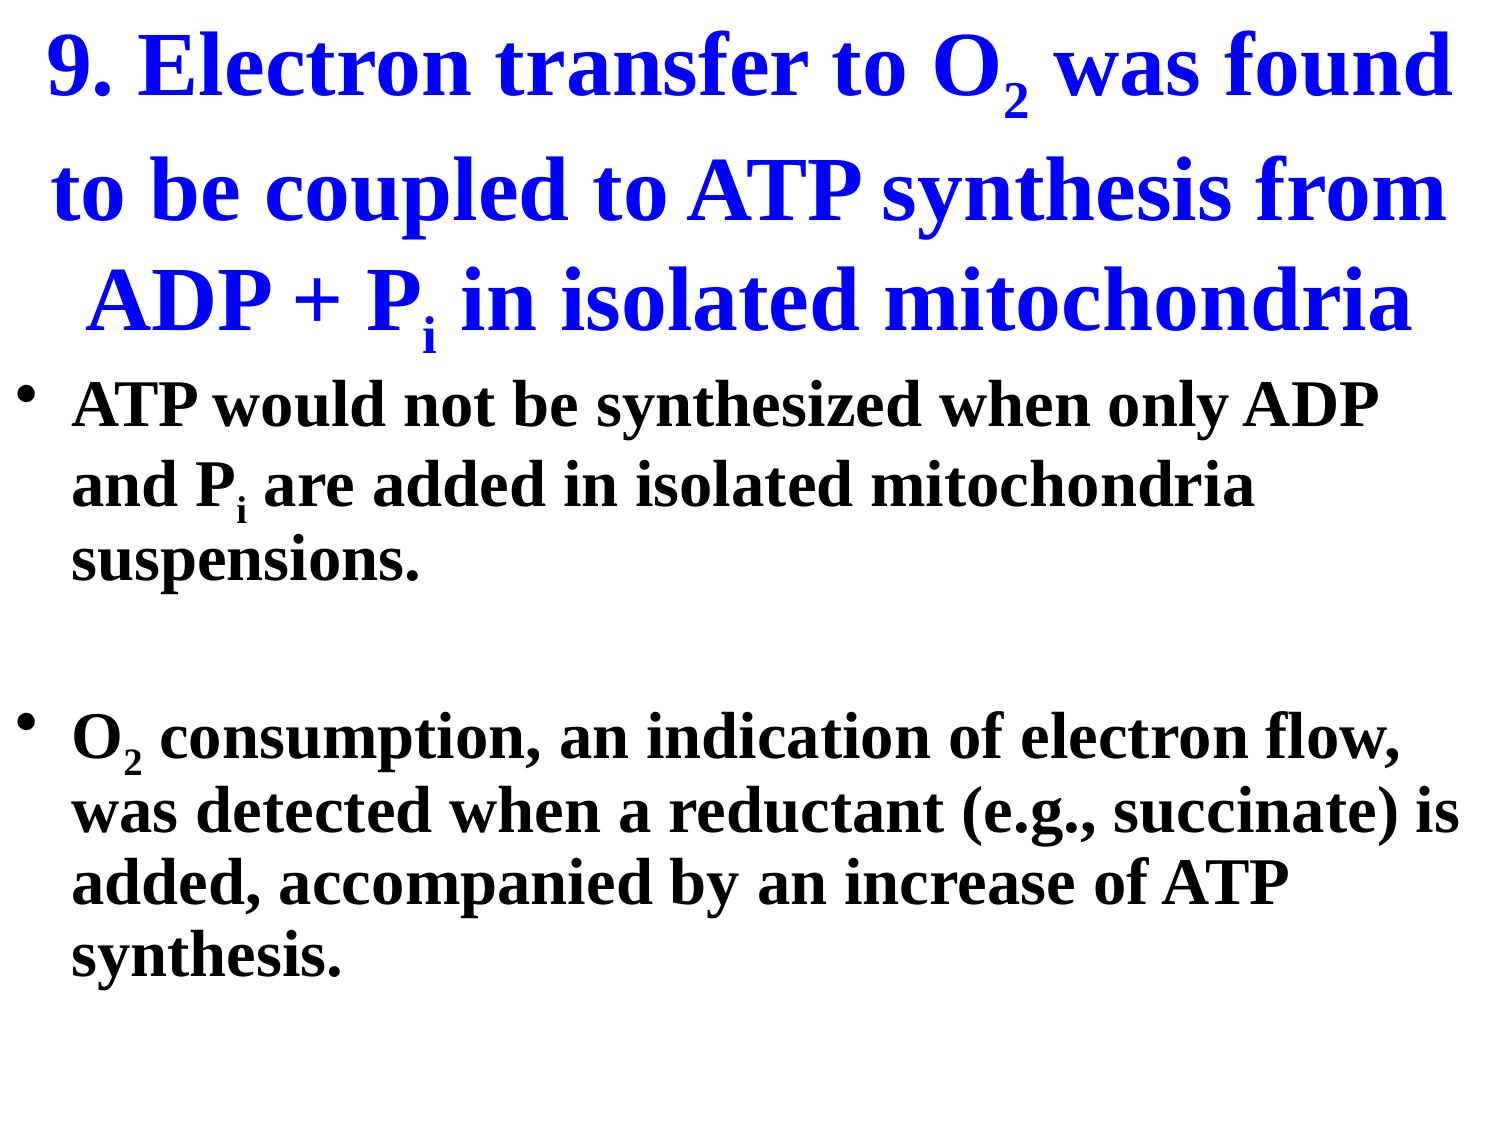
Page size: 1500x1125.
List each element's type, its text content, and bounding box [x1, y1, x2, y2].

title 9. Electron transfer to O2 was found to be coupled to ATP synthesis from ADP + Pi in isolated mitochondria [0, 89, 1500, 278]
list ATP would not be synthesized when only ADP and Pi are added in isolated mitochondria suspensions. O2 consumption, an indication of electron flow, was detected when a reductant (e.g., succinate) is added, accompanied by an increase of ATP synthesis. [0, 361, 1500, 1037]
